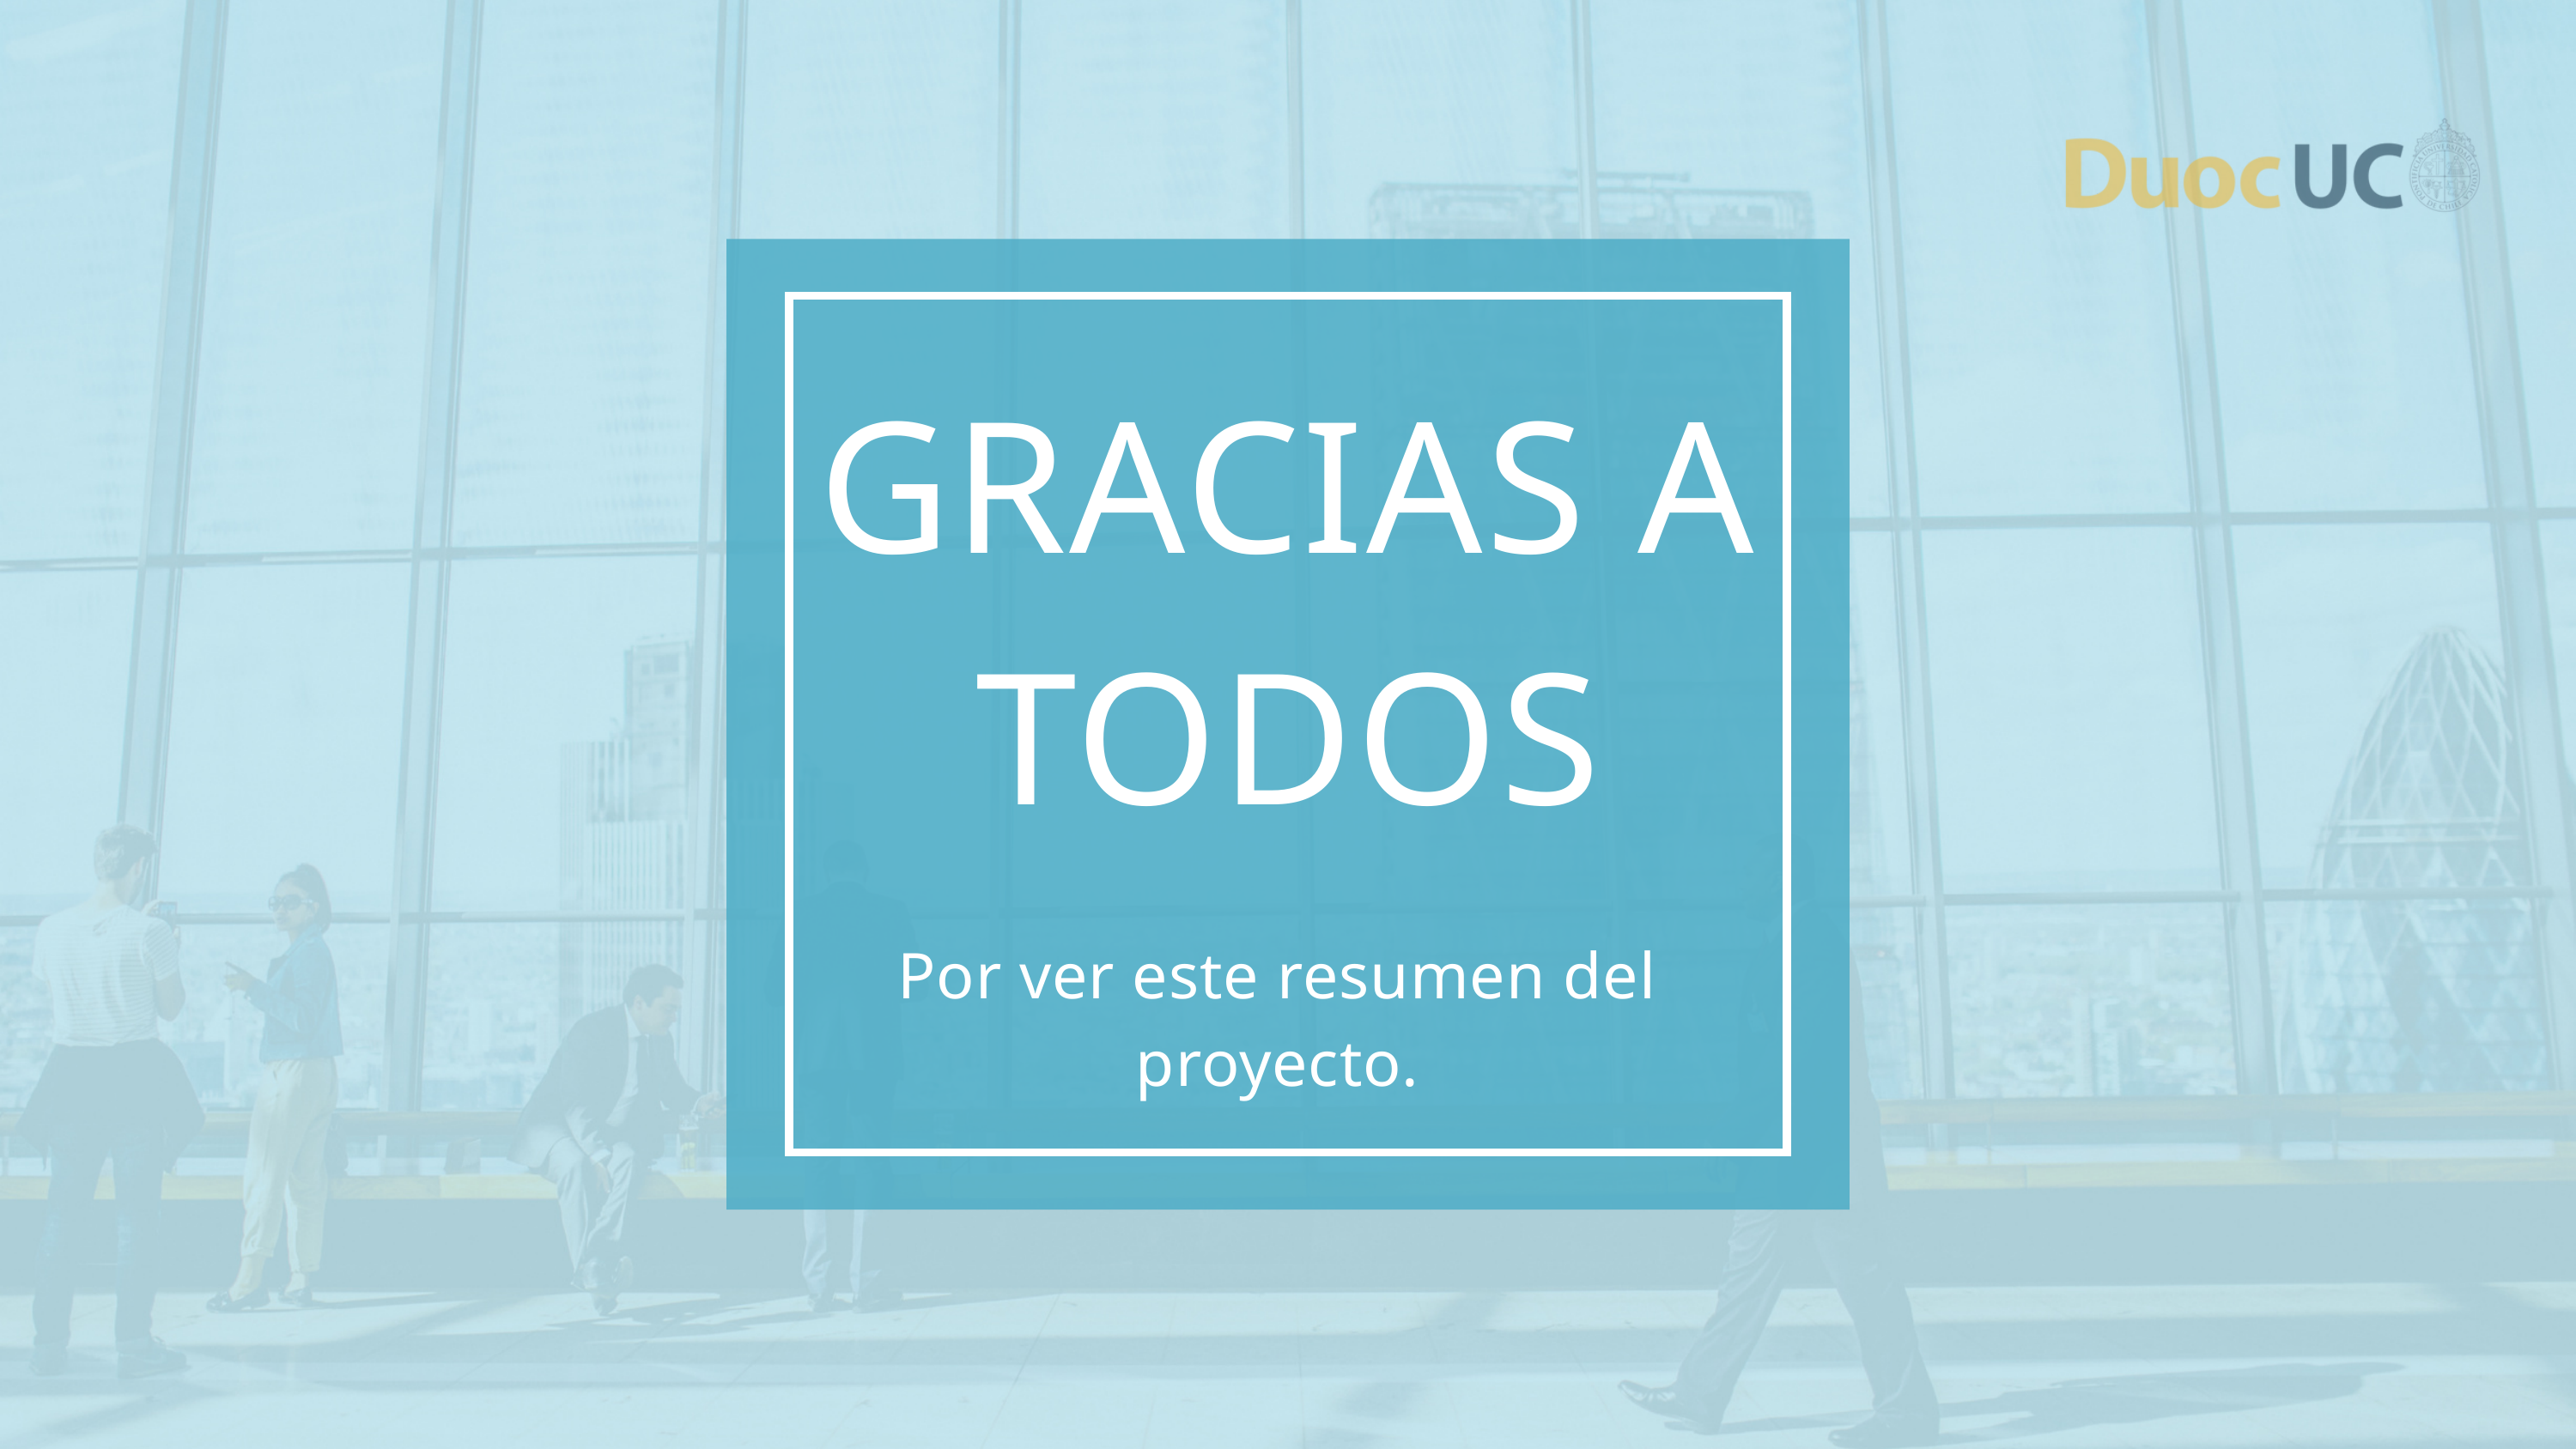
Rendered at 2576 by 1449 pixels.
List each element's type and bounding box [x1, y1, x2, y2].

text_box [790, 357, 1786, 1091]
text_box [726, 239, 1850, 1210]
text_box [0, 0, 2576, 1449]
text_box [2060, 112, 2487, 218]
